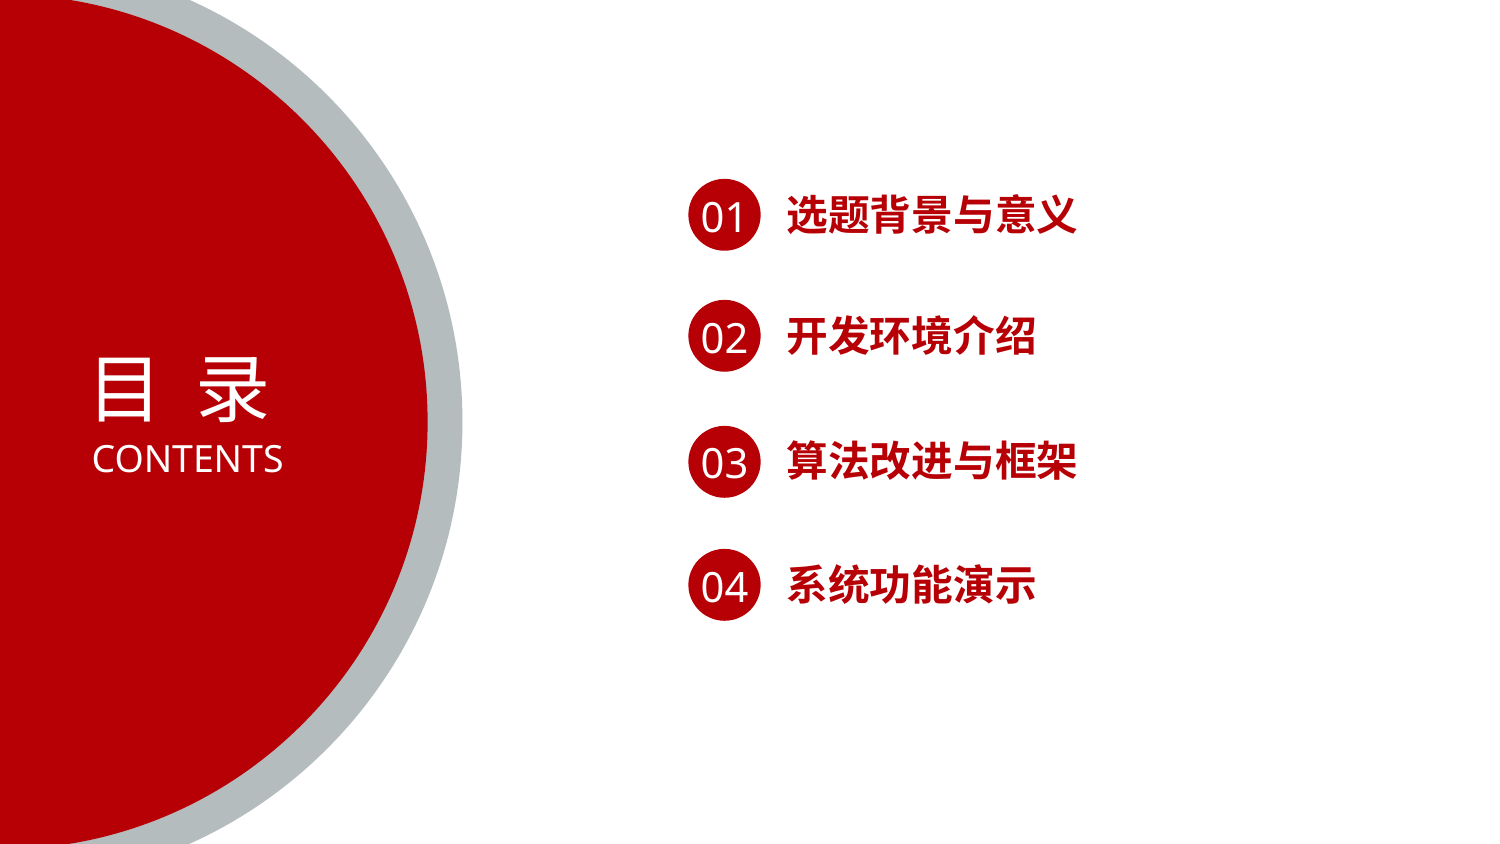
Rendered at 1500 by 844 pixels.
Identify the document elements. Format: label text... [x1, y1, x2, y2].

text_box 目 录 [51, 333, 307, 439]
text_box [81, 0, 464, 844]
text_box CONTENTS [60, 427, 315, 488]
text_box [679, 548, 1139, 621]
text_box [0, 0, 429, 844]
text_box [679, 299, 1129, 372]
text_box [679, 425, 1130, 498]
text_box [679, 178, 1139, 251]
